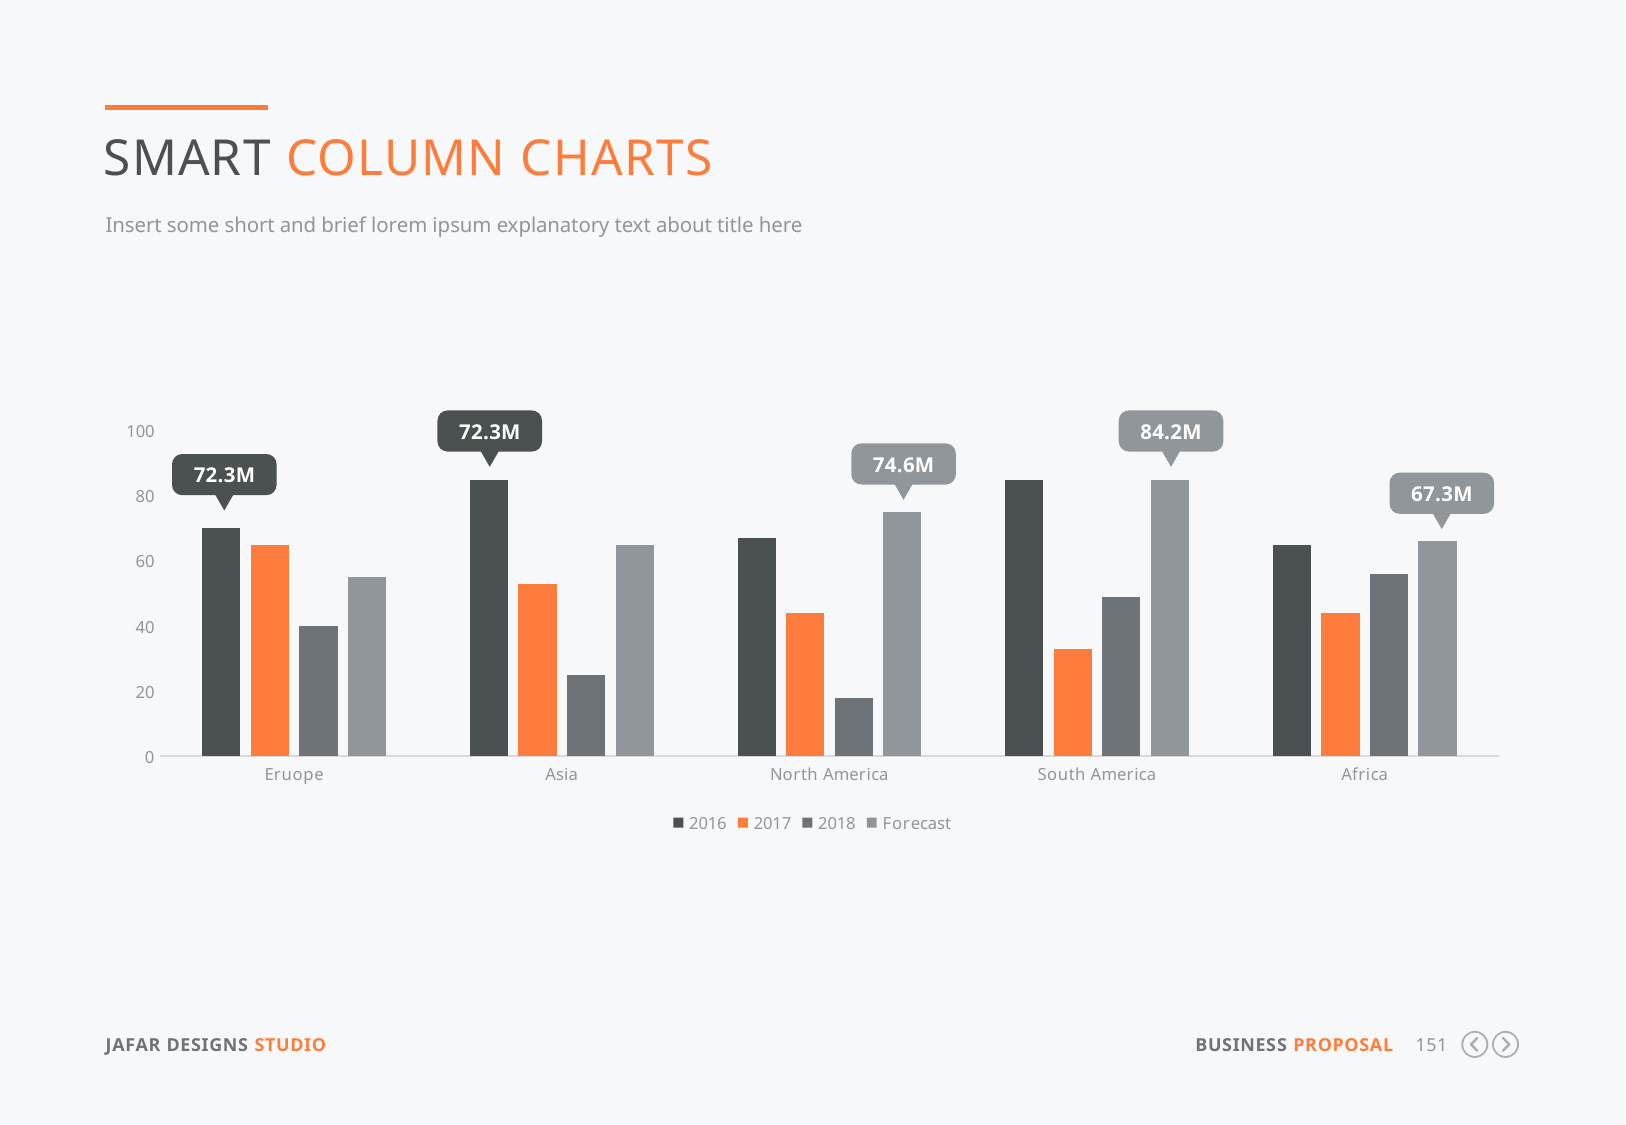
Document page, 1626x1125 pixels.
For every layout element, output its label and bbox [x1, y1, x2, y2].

list [105, 209, 1519, 241]
chart [97, 410, 1528, 841]
list [103, 125, 1518, 188]
